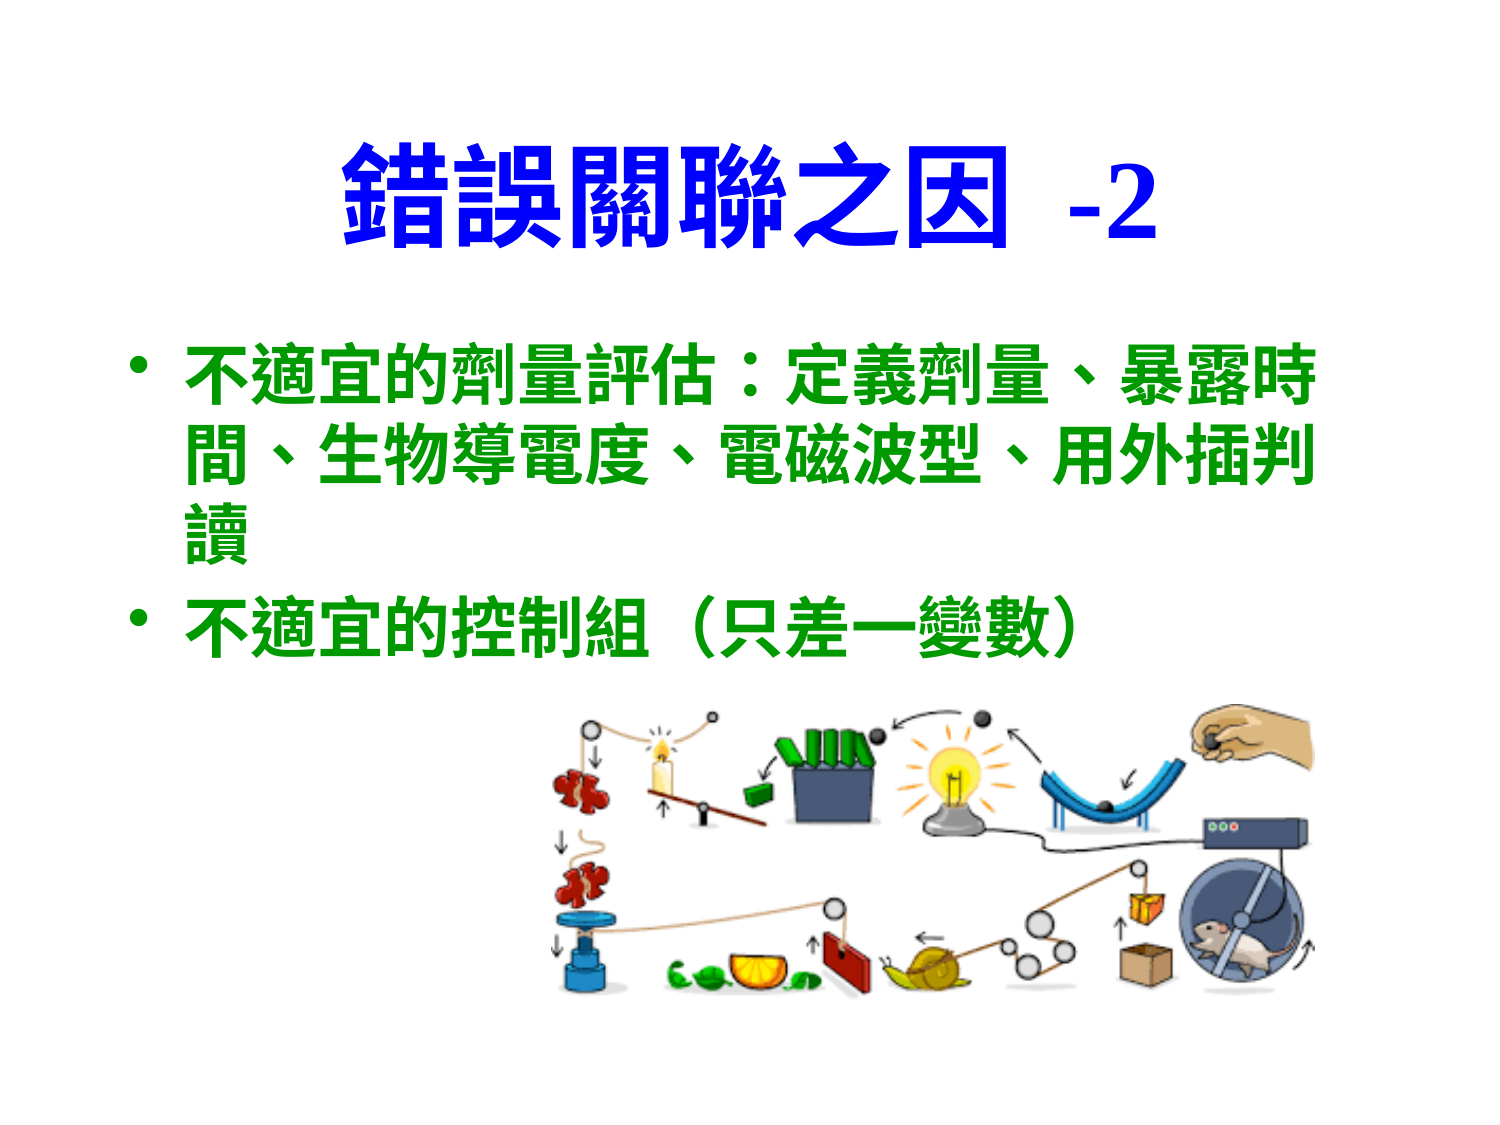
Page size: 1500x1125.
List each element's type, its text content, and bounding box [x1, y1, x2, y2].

picture [550, 703, 1315, 1001]
title 錯誤關聯之因 -2 [112, 99, 1388, 288]
list 不適宜的劑量評估：定義劑量、暴露時間、生物導電度、電磁波型、用外插判讀 不適宜的控制組（只差一變數） [112, 324, 1388, 1000]
